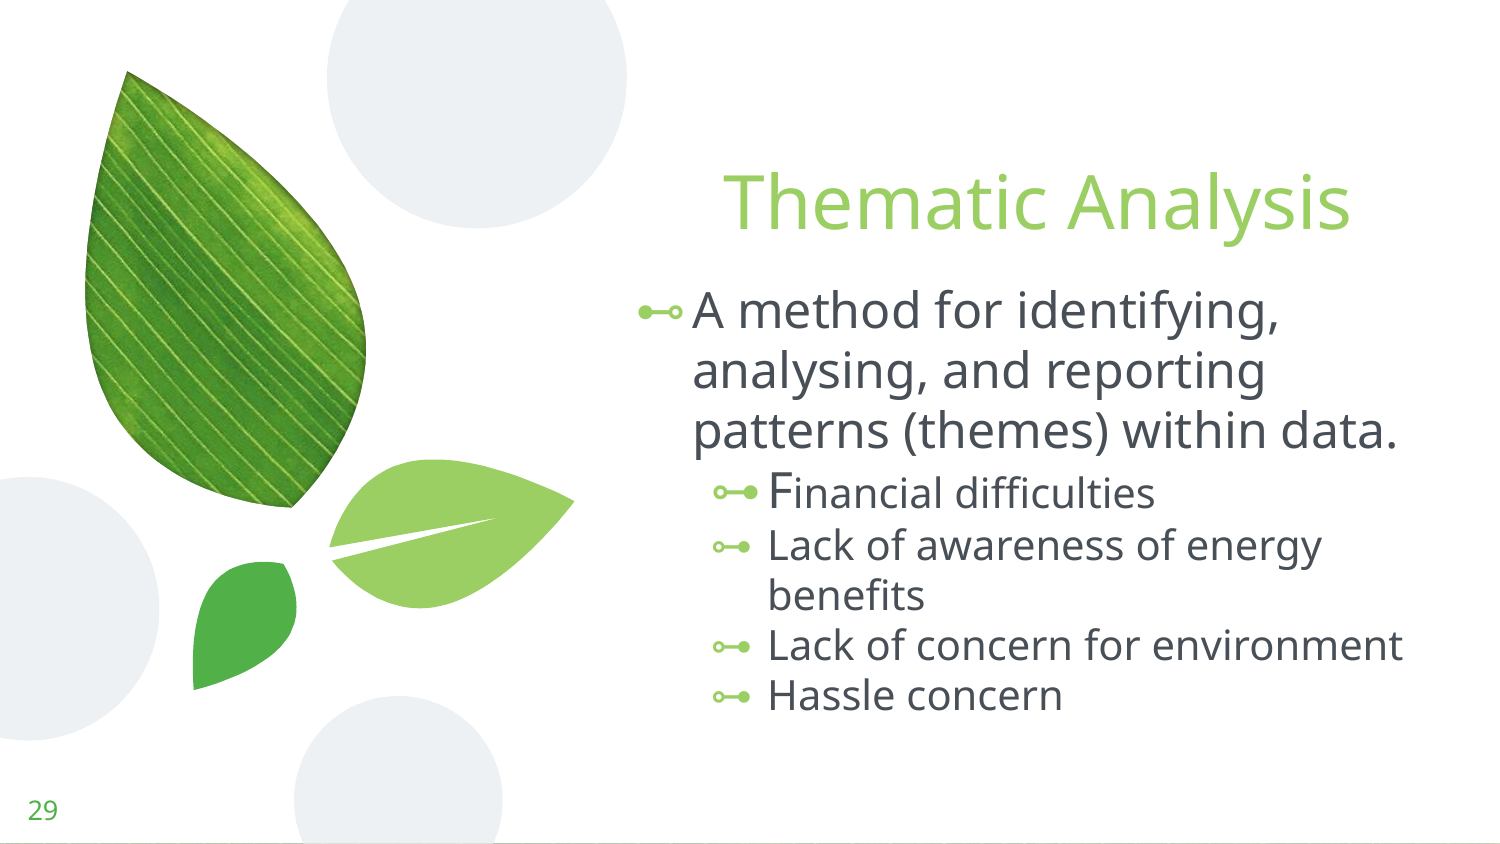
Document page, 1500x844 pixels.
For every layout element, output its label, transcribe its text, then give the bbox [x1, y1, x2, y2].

picture [86, 72, 366, 507]
text_box A method for identifying, analysing, and reporting patterns (themes) within data. Financial difficulties Lack of awareness of energy benefits Lack of concern for environment Hassle concern [602, 264, 1422, 511]
slide_number 29 [12, 779, 103, 844]
title Thematic Analysis [708, 146, 1425, 260]
